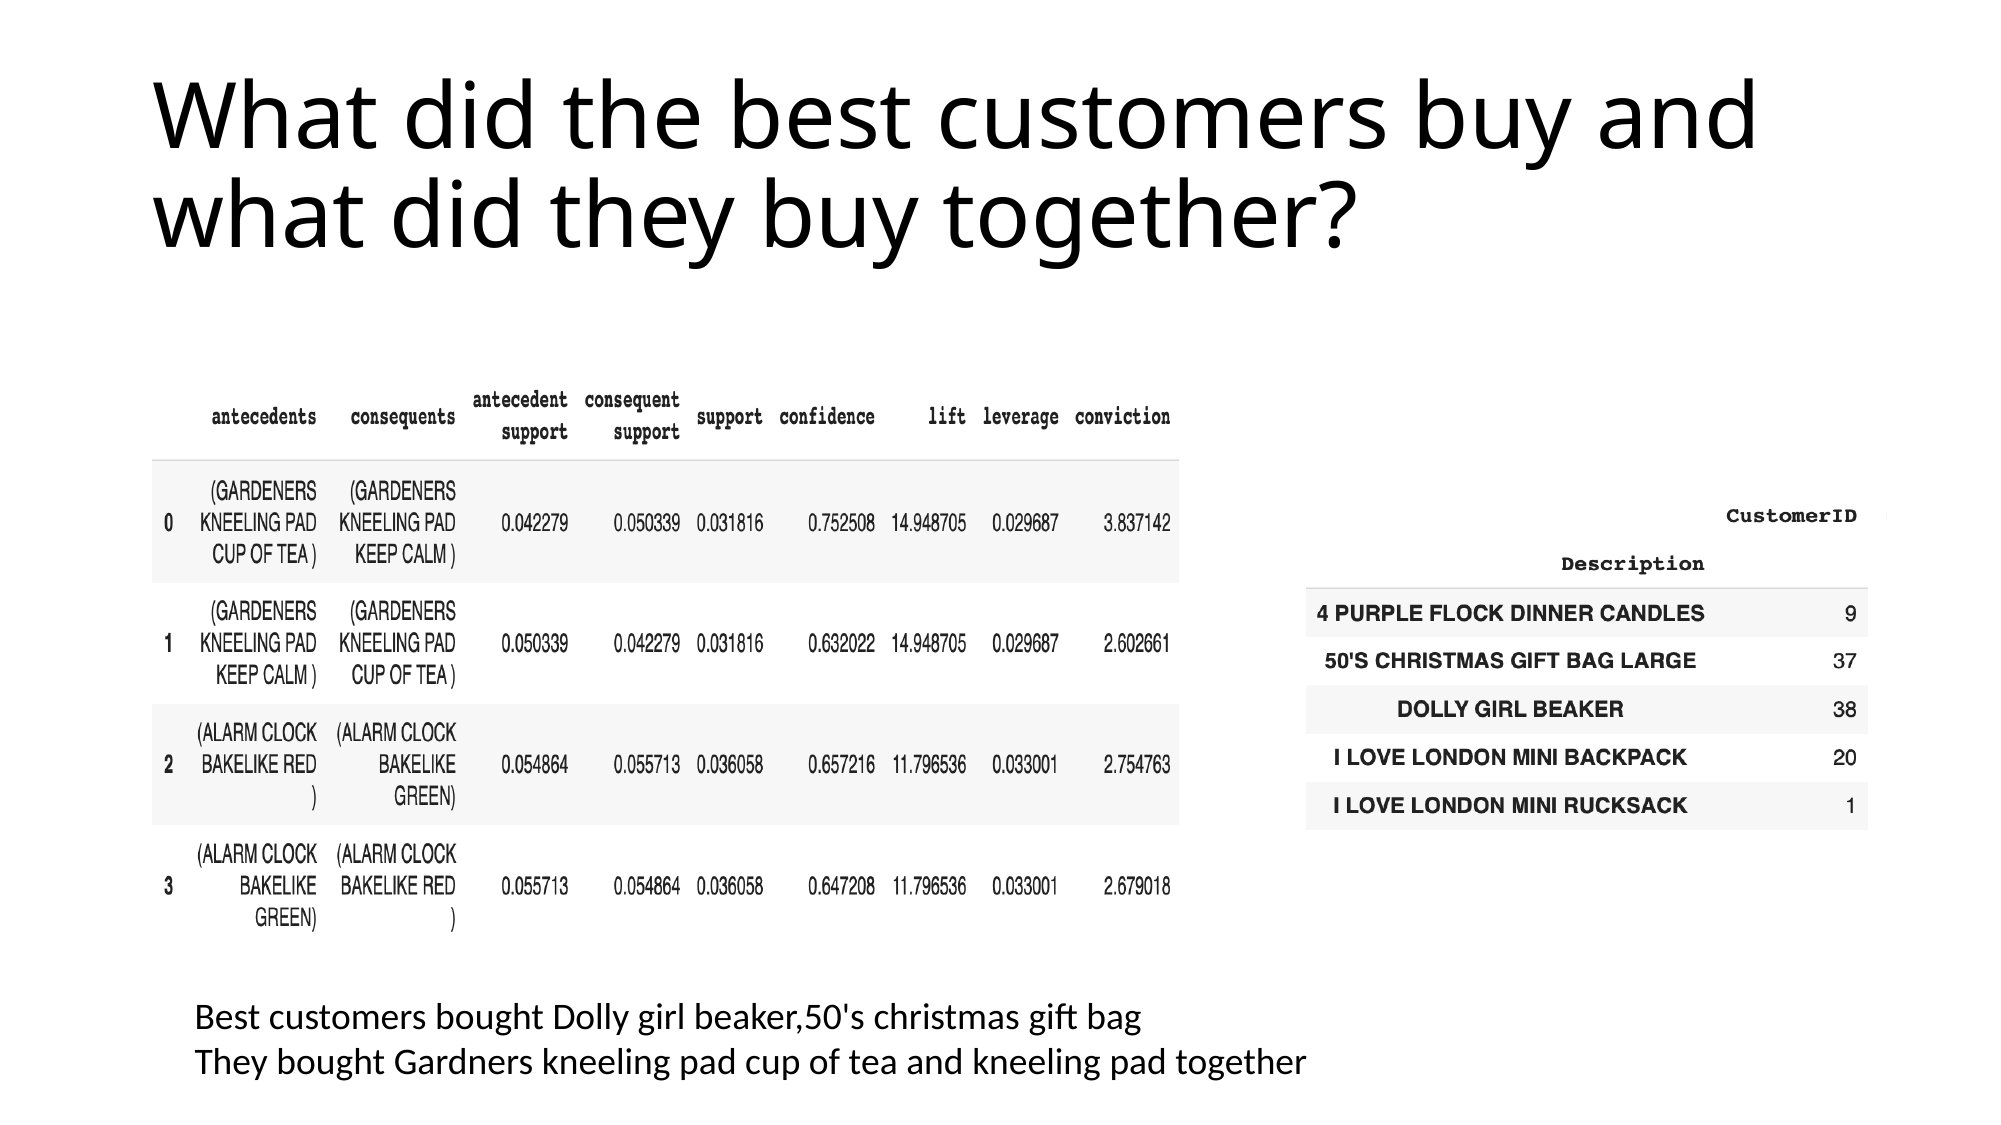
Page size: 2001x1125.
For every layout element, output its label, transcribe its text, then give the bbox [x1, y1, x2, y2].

title What did the best customers buy and what did they buy together? [137, 59, 1863, 278]
text_box Best customers bought Dolly girl beaker,50's christmas gift bag They bought Gardners kneeling pad cup of tea and kneeling pad together [179, 984, 1784, 1090]
picture [1251, 489, 1887, 847]
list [137, 375, 1191, 938]
